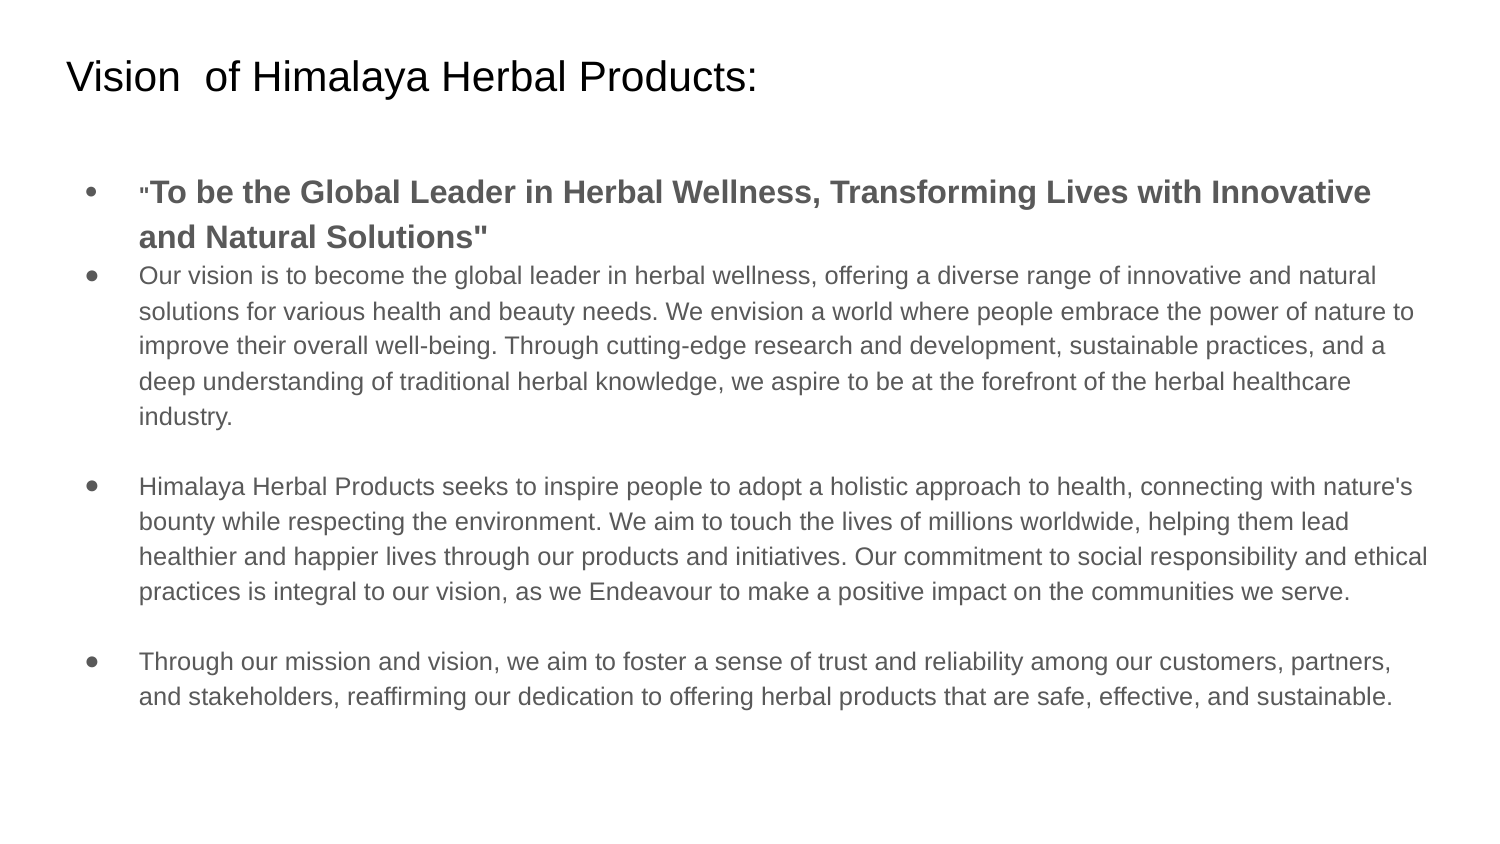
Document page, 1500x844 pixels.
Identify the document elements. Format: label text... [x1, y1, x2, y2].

title Vision of Himalaya Herbal Products: [51, 34, 1449, 150]
list "To be the Global Leader in Herbal Wellness, Transforming Lives with Innovative and Natural Solutions" Our vision is to become the global leader in herbal wellness, offering a diverse range of innovative and natural solutions for various health and beauty needs. We envision a world where people embrace the power of nature to improve their overall well-being. Through cutting-edge research and development, sustainable practices, and a deep understanding of traditional herbal knowledge, we aspire to be at the forefront of the herbal healthcare industry. Himalaya Herbal Products seeks to inspire people to adopt a holistic approach to health, connecting with nature's bounty while respecting the environment. We aim to touch the lives of millions worldwide, helping them lead healthier and happier lives through our products and initiatives. Our commitment to social responsibility and ethical practices is integral to our vision, as we Endeavour to make a positive impact on the communities we serve. Through our mission and vision, we aim to foster a sense of trust and reliability among our customers, partners, and stakeholders, reaffirming our dedication to offering herbal products that are safe, effective, and sustainable. [51, 150, 1449, 750]
